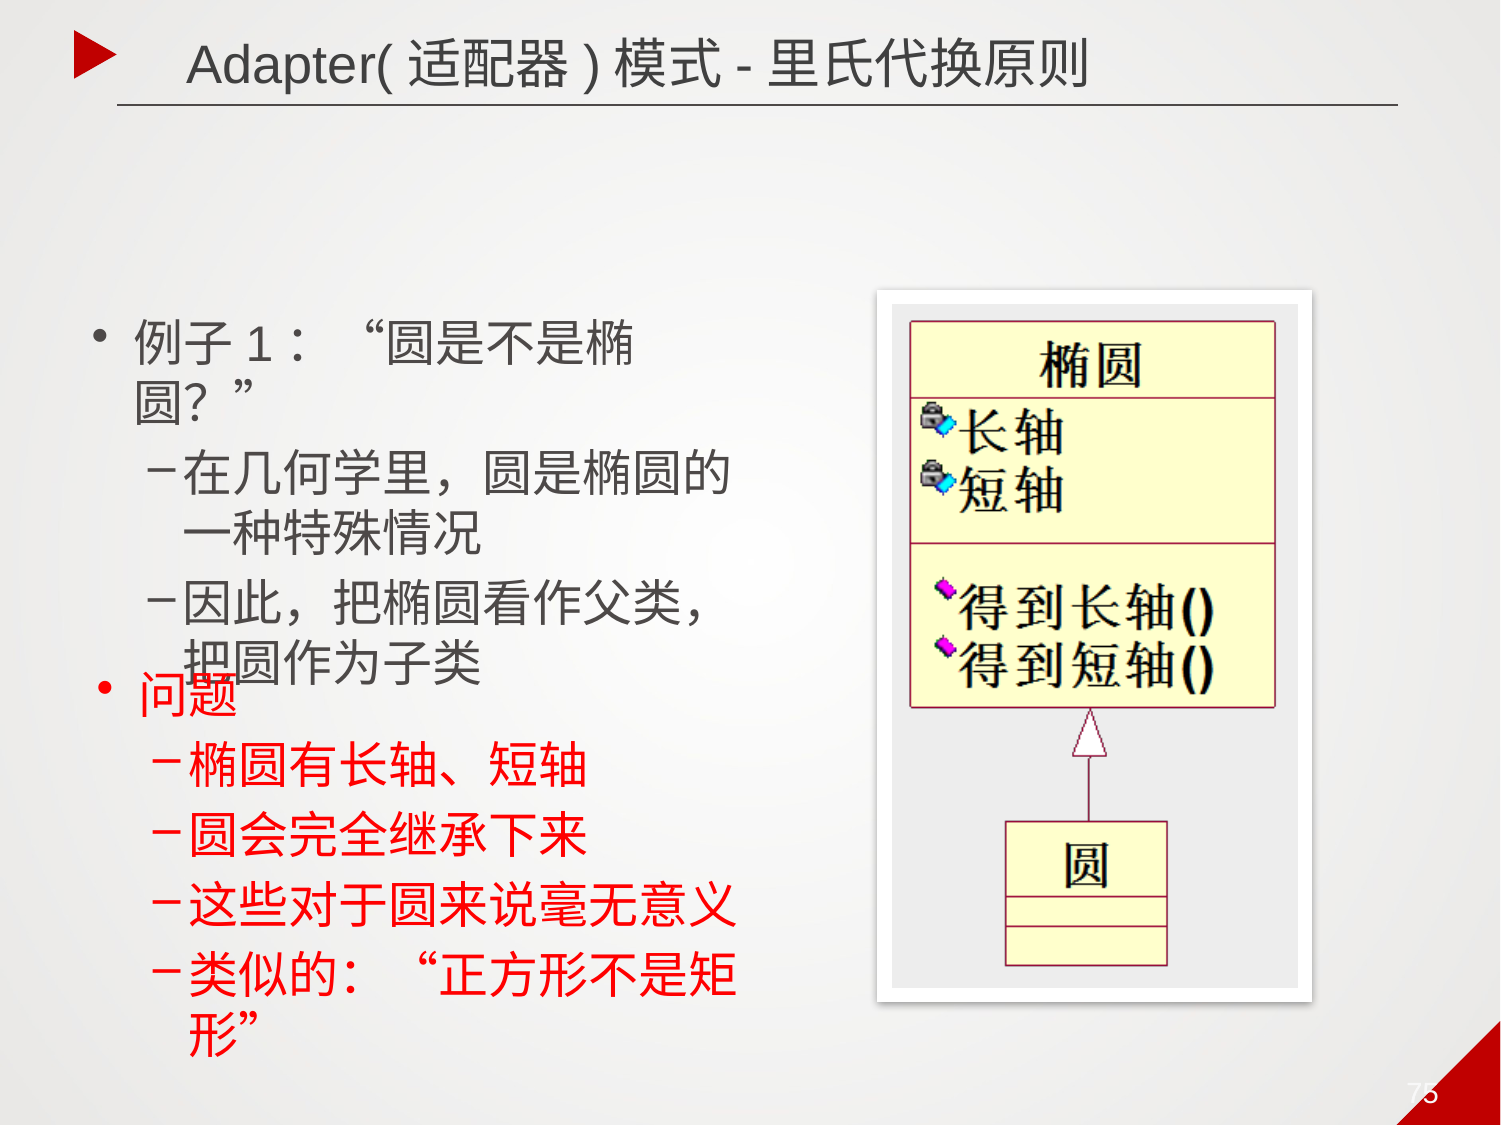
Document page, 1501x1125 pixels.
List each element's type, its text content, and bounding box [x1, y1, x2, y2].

picture [0, 0, 1501, 1125]
text_box 例子1：“圆是不是椭圆？” 在几何学里，圆是椭圆的一种特殊情况 因此，把椭圆看作父类，把圆作为子类 [76, 304, 757, 601]
text_box Adapter(适配器)模式-里氏代换原则 [171, 21, 1176, 88]
text_box 问题 椭圆有长轴、短轴 圆会完全继承下来 这些对于圆来说毫无意义 类似的：“正方形不是矩形” [81, 655, 838, 944]
text_box [74, 30, 117, 79]
picture [1426, 1085, 1435, 1091]
